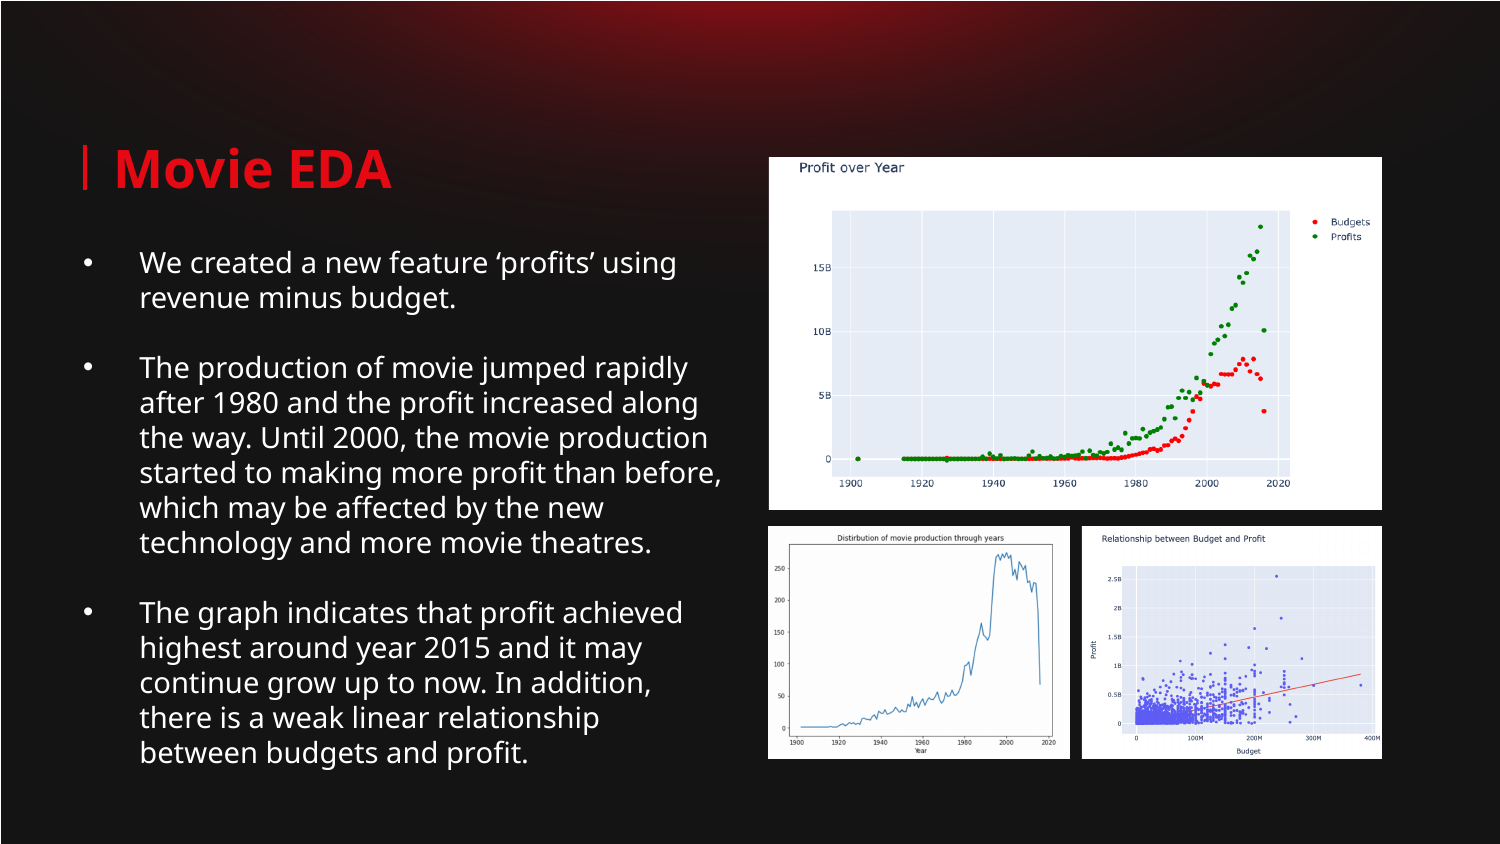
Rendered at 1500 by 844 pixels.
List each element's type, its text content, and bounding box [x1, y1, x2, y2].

title Movie EDA [98, 120, 1382, 215]
text_box We created a new feature ‘profits’ using revenue minus budget. The production of movie jumped rapidly after 1980 and the profit increased along the way. Until 2000, the movie production started to making more profit than before, which may be affected by the new technology and more movie theatres. The graph indicates that profit achieved highest around year 2015 and it may continue grow up to now. In addition, there is a weak linear relationship between budgets and profit. [68, 236, 741, 777]
picture [2, 2, 1500, 844]
